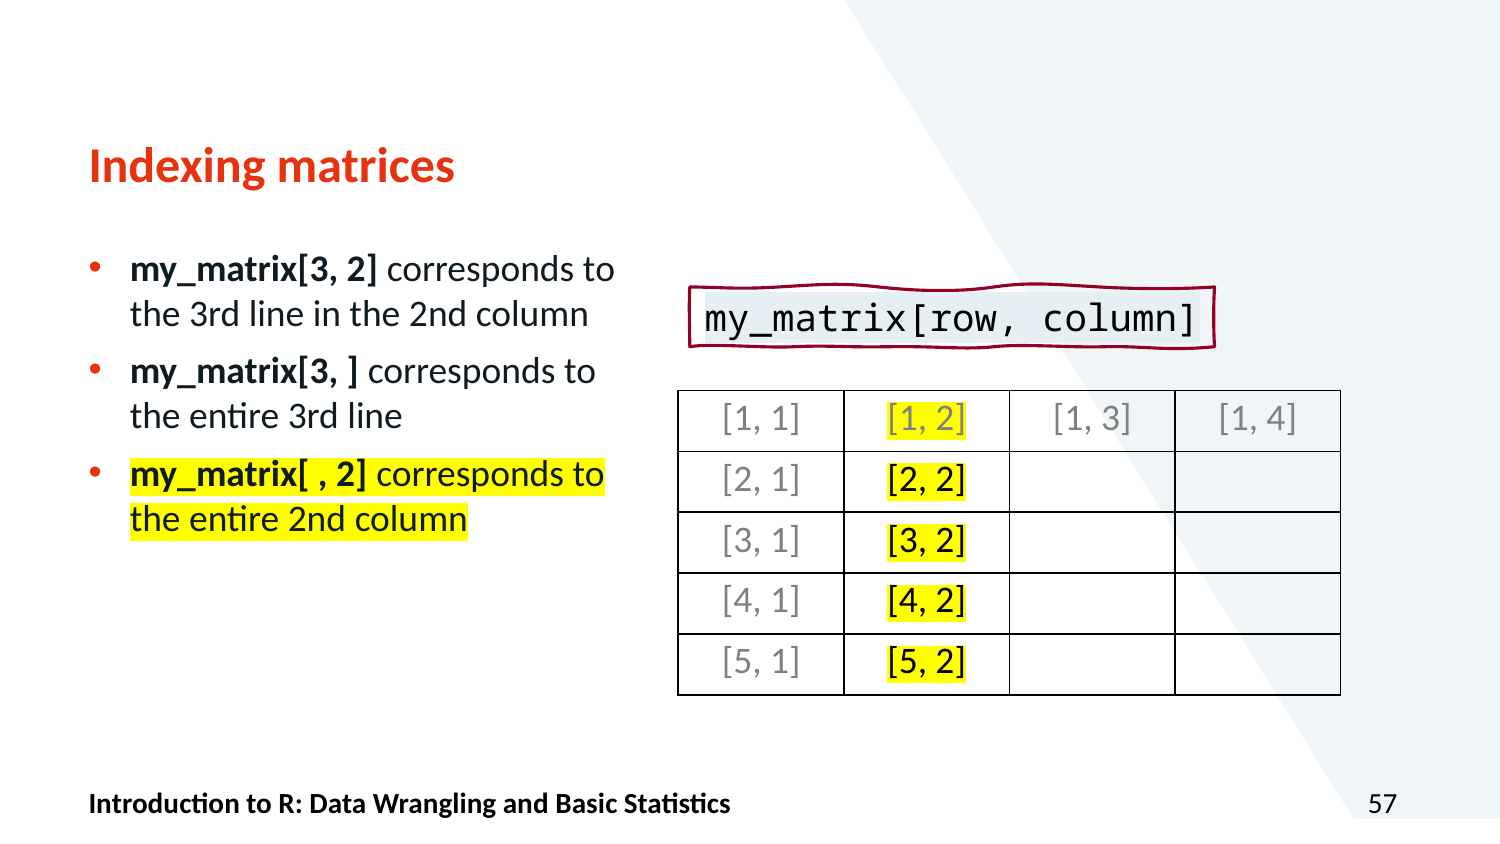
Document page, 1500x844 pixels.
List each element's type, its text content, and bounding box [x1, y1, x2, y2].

list my_matrix[3, 2] corresponds to the 3rd line in the 2nd column my_matrix[3, ] corresponds to the entire 3rd line my_matrix[ , 2] corresponds to the entire 2nd column [88, 243, 617, 756]
table_cell [1010, 513, 1174, 572]
table_cell [2, 1] [679, 452, 843, 511]
table_header [1, 1] [679, 391, 843, 451]
table_header [1, 4] [1176, 391, 1340, 451]
table_cell [2, 2] [845, 452, 1009, 511]
table_cell [5, 1] [679, 635, 843, 694]
table_cell [3, 1] [679, 513, 843, 572]
table_cell [1010, 574, 1174, 633]
table_cell [1176, 452, 1340, 511]
table_cell [1176, 574, 1340, 633]
table_cell [4, 1] [679, 574, 843, 633]
table_cell [4, 2] [845, 574, 1009, 633]
table_cell [1176, 635, 1340, 694]
table_cell [1010, 635, 1174, 694]
slide_number 57 [1263, 785, 1398, 819]
table_cell [3, 2] [845, 513, 1009, 572]
table_header [1, 3] [1010, 391, 1174, 451]
title Indexing matrices [88, 129, 1398, 232]
footer Introduction to R: Data Wrangling and Basic Statistics [88, 785, 1217, 819]
table_cell [1176, 513, 1340, 572]
table_cell [5, 2] [845, 635, 1009, 694]
picture [0, 0, 1500, 819]
table_cell [1010, 452, 1174, 511]
text_box my_matrix[row, column] [689, 283, 1215, 349]
table_header [1, 2] [845, 391, 1009, 451]
